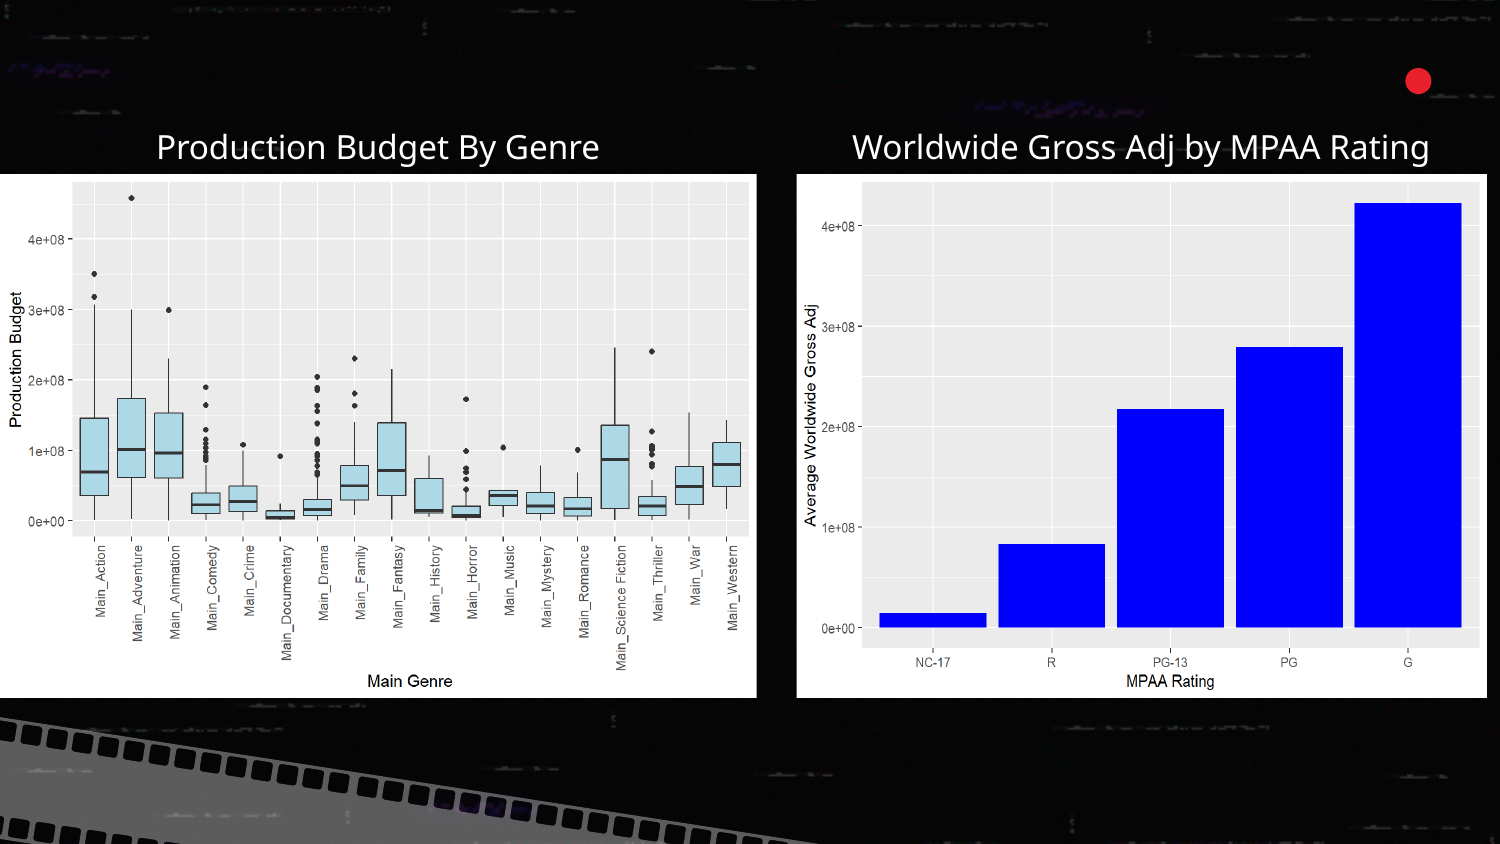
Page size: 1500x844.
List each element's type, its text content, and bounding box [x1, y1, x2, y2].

text_box Worldwide Gross Adj by MPAA Rating [837, 118, 1447, 172]
picture [0, 174, 757, 698]
text_box Production Budget By Genre [141, 118, 616, 172]
picture [796, 174, 1488, 698]
